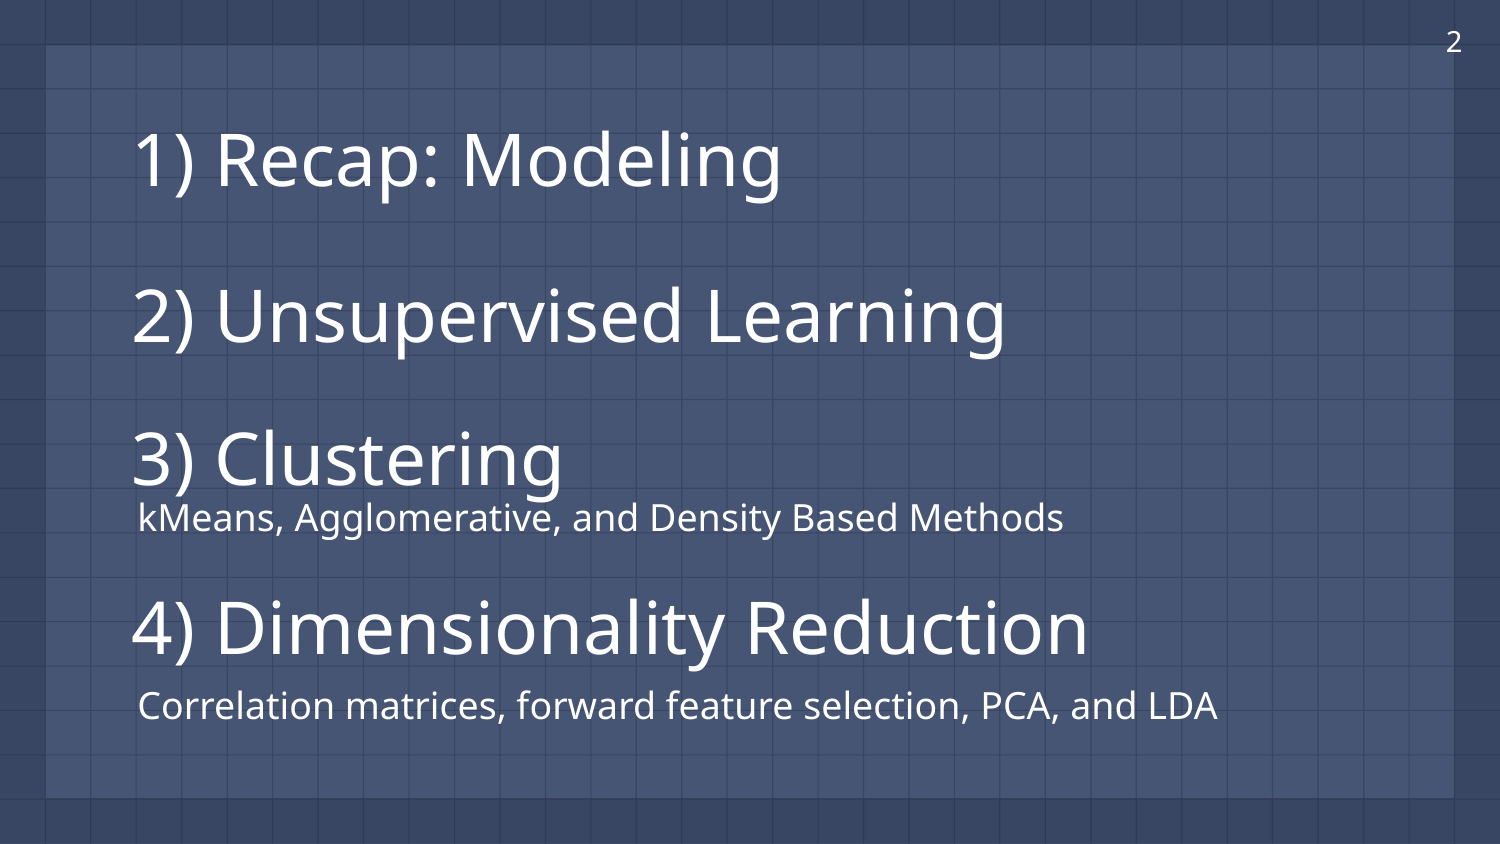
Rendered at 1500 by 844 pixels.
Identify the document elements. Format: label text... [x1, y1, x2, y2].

slide_number ‹#› [1408, 0, 1500, 88]
title 3) Clustering [116, 372, 1392, 515]
title 1) Recap: Modeling [116, 68, 1440, 216]
subtitle kMeans, Agglomerative, and Density Based Methods [122, 479, 1398, 556]
title 4) Dimensionality Reduction [116, 537, 1392, 685]
subtitle Correlation matrices, forward feature selection, PCA, and LDA [122, 666, 1398, 743]
title 2) Unsupervised Learning [116, 225, 1392, 372]
